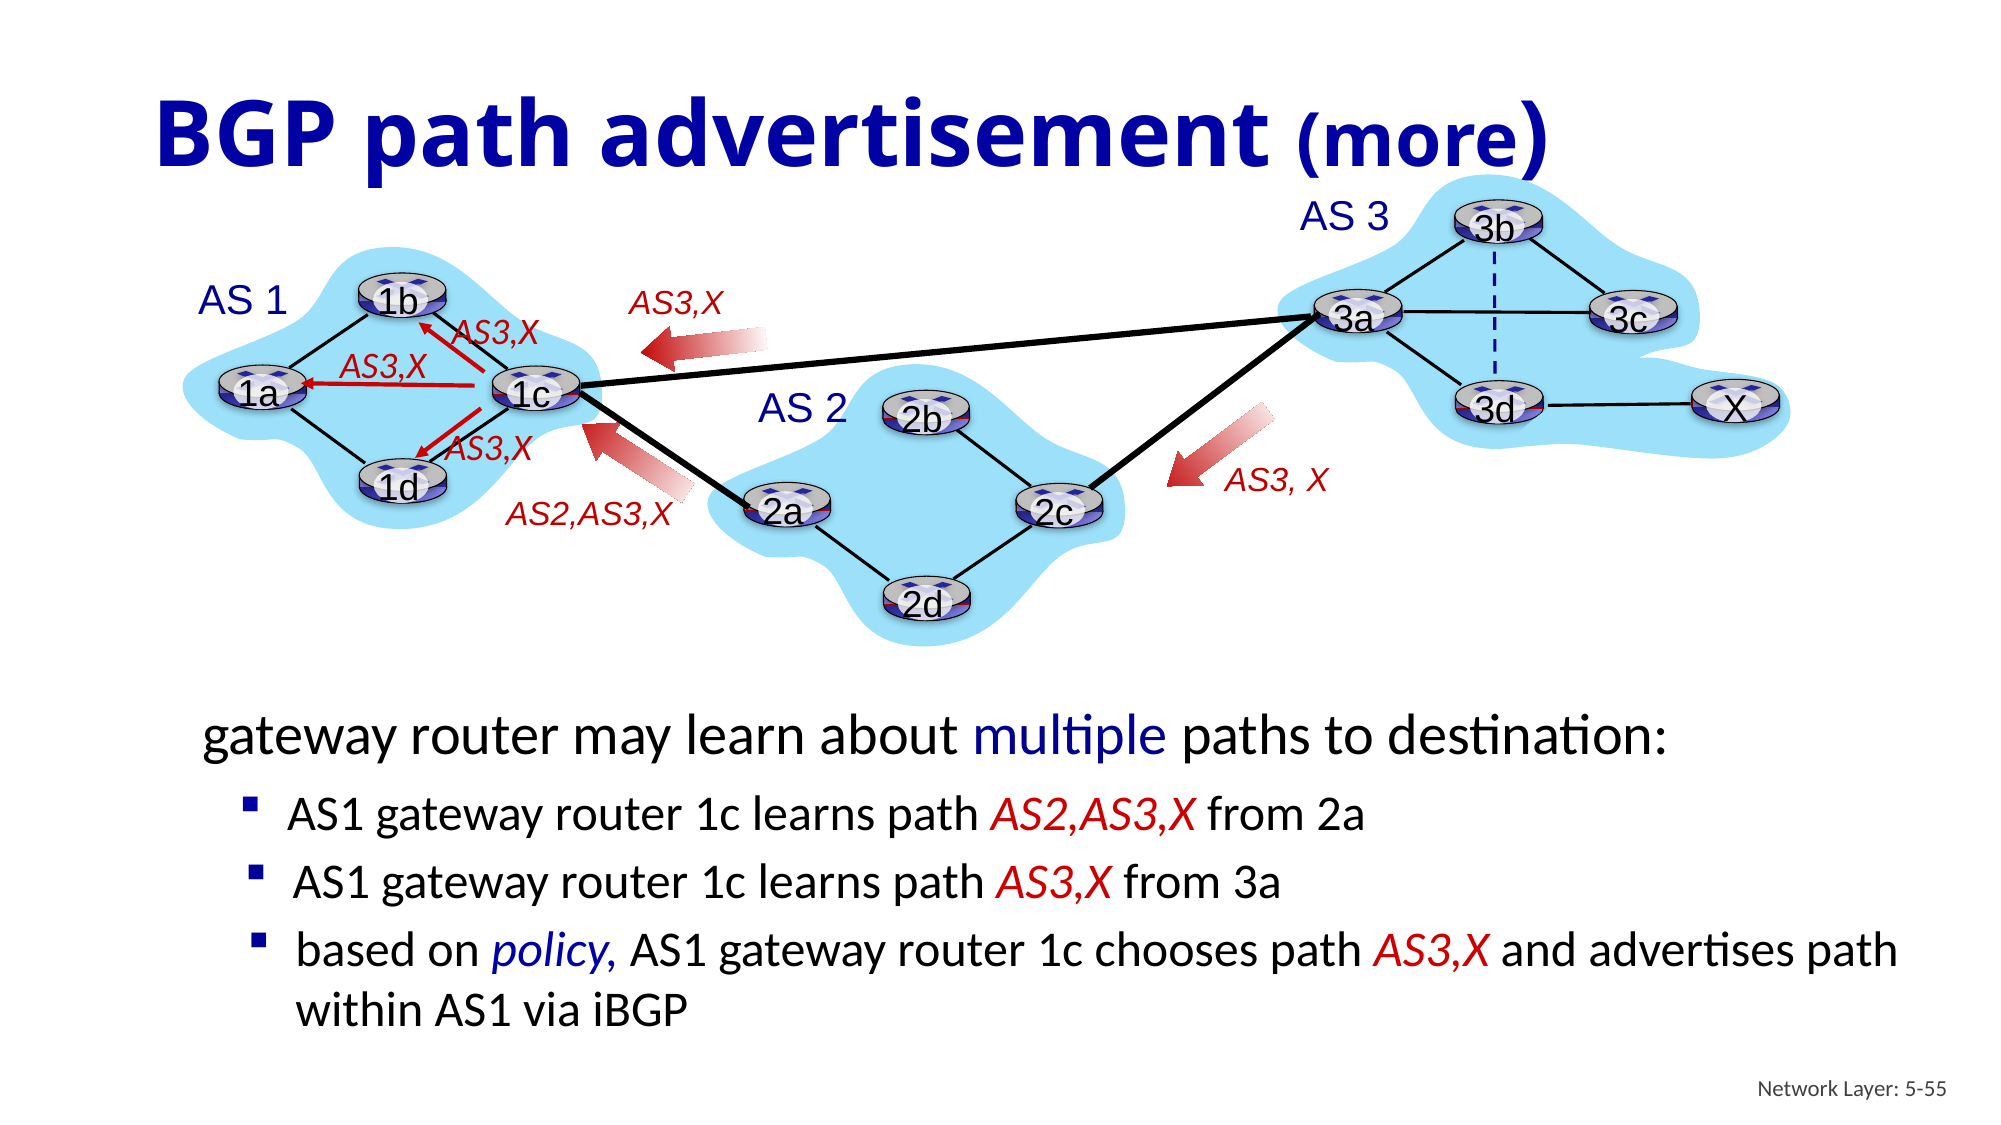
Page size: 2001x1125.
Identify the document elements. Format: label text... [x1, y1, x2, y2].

text_box AS1 gateway router 1c learns path AS2,AS3,X from 2a [223, 809, 1620, 879]
text_box based on policy, AS1 gateway router 1c chooses path AS3,X and advertises path within AS1 via iBGP [232, 908, 1959, 1078]
text_box gateway router may learn about multiple paths to destination: [187, 713, 1815, 809]
text_box AS1 gateway router 1c learns path AS3,X from 3a [229, 856, 1625, 948]
title BGP path advertisement (more) [137, 63, 1863, 211]
slide_number Network Layer: 5-55 [1512, 1056, 1963, 1117]
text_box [182, 174, 1791, 647]
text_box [300, 299, 555, 477]
